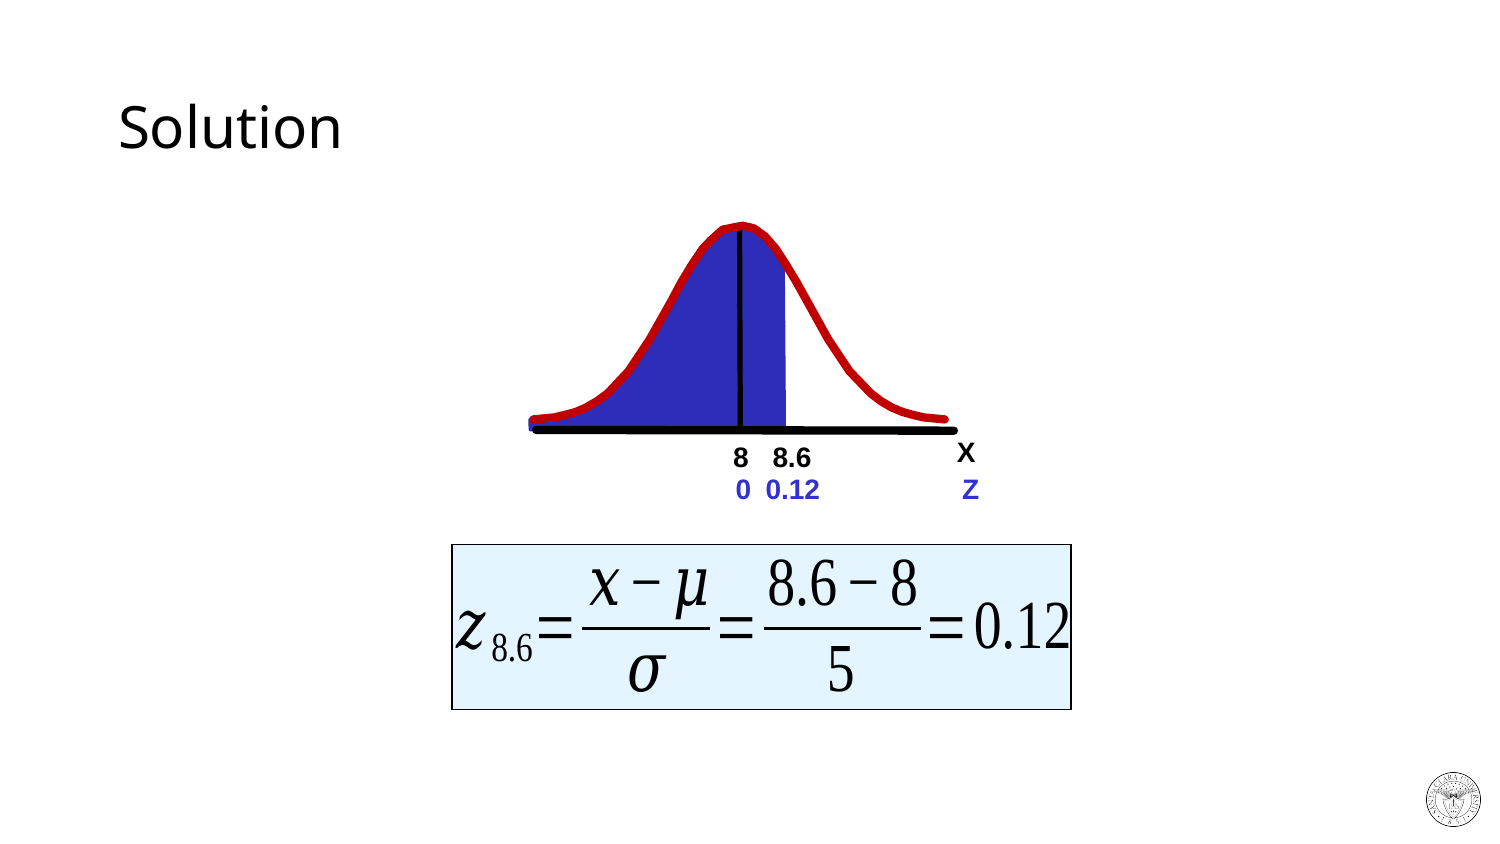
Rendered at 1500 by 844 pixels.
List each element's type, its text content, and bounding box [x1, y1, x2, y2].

text_box 0.12 [763, 474, 832, 511]
text_box 0 [716, 474, 763, 511]
picture [1426, 772, 1481, 827]
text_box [529, 214, 993, 474]
title Solution [103, 44, 1397, 169]
text_box Z [950, 466, 998, 511]
